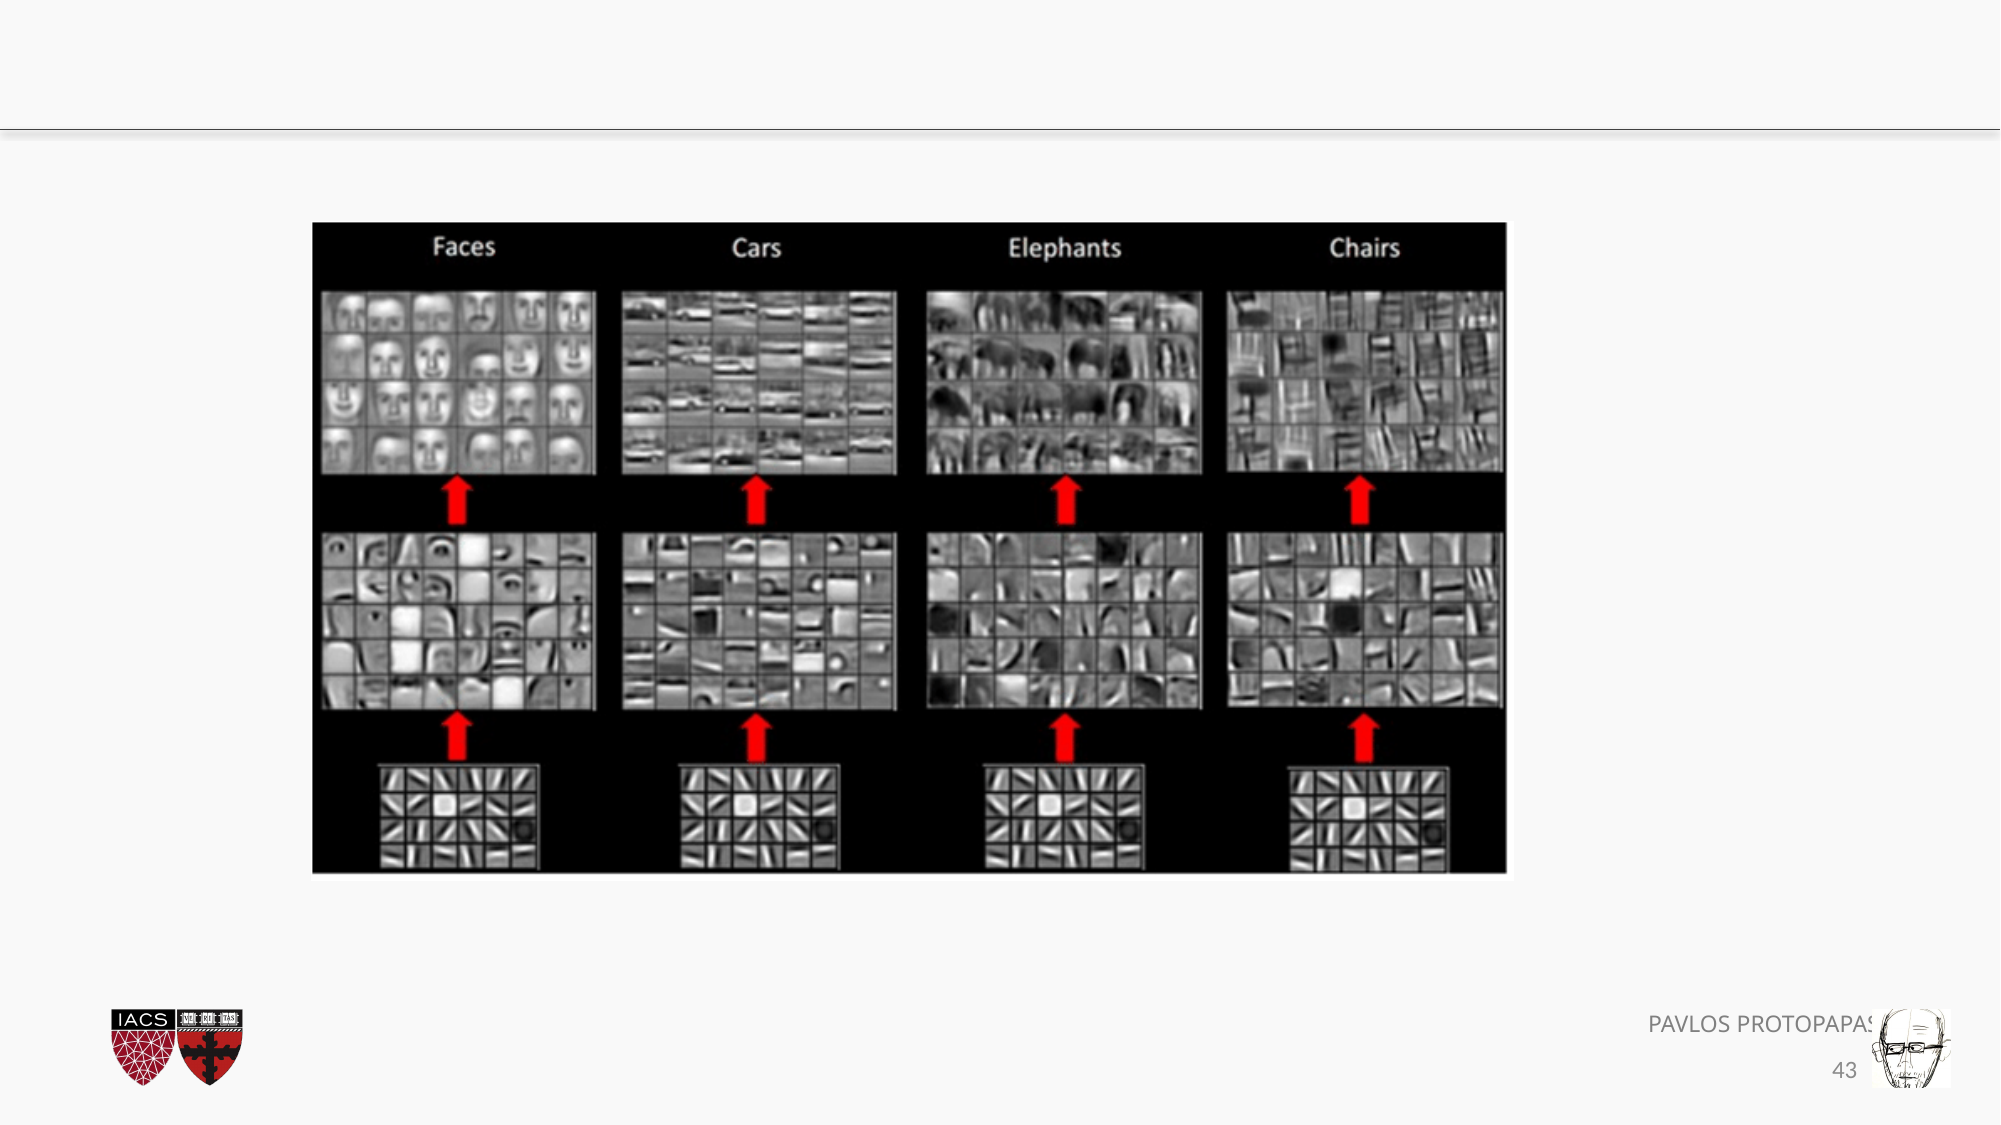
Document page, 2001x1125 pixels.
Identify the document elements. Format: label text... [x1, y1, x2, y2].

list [311, 221, 1514, 882]
picture [109, 1009, 243, 1086]
picture [1872, 1009, 1951, 1088]
slide_number 43 [1405, 1038, 1873, 1099]
